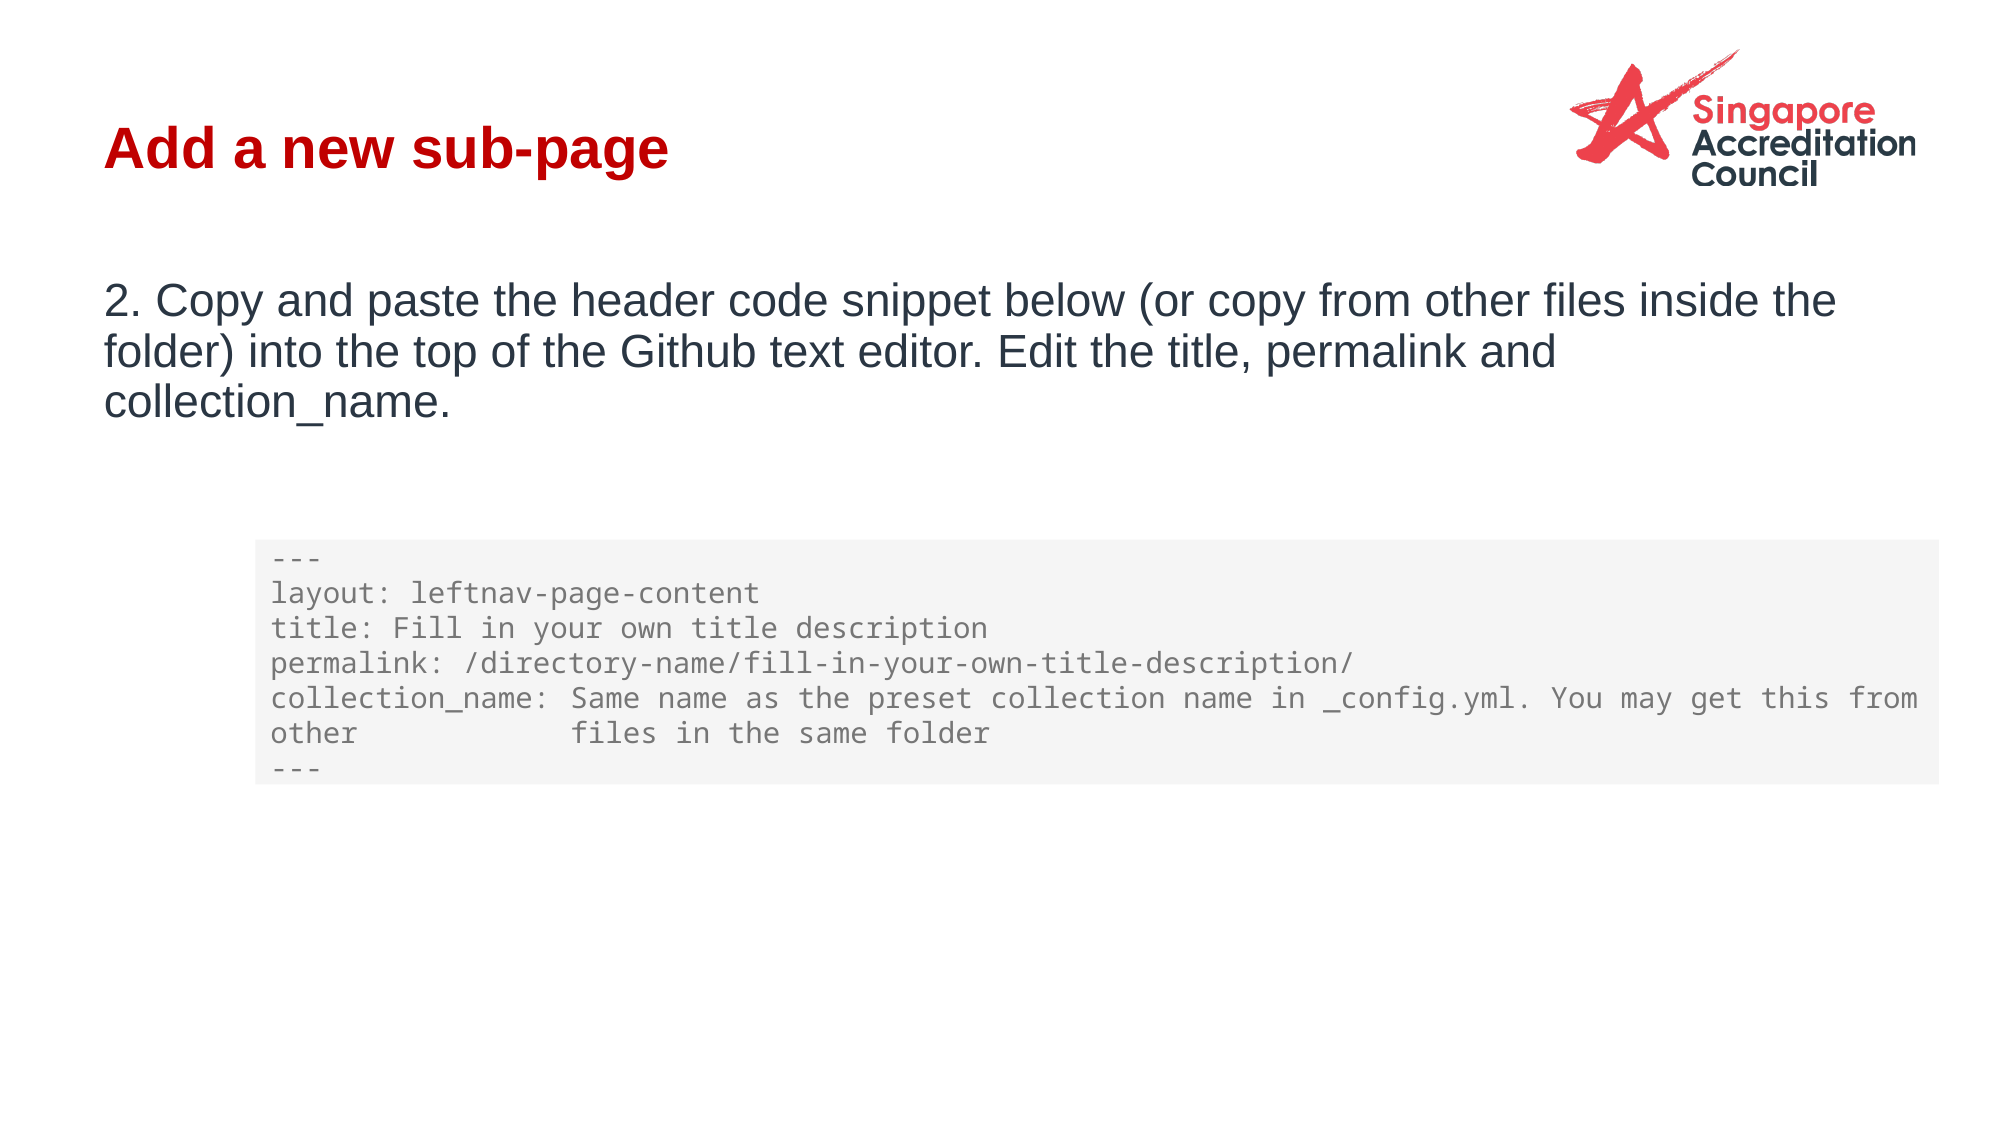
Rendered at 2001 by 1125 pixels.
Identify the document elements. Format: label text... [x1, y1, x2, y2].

text_box --- layout: leftnav-page-content title: Fill in your own title description permalink: /directory-name/fill-in-your-own-title-description/ collection_name: Same name as the preset collection name in _config.yml. You may get this from other files in the same folder --- [255, 539, 1939, 785]
list 2. Copy and paste the header code snippet below (or copy from other files inside the folder) into the top of the Github text editor. Edit the title, permalink and collection_name. [88, 269, 1867, 435]
title Add a new sub-page [88, 58, 1559, 241]
